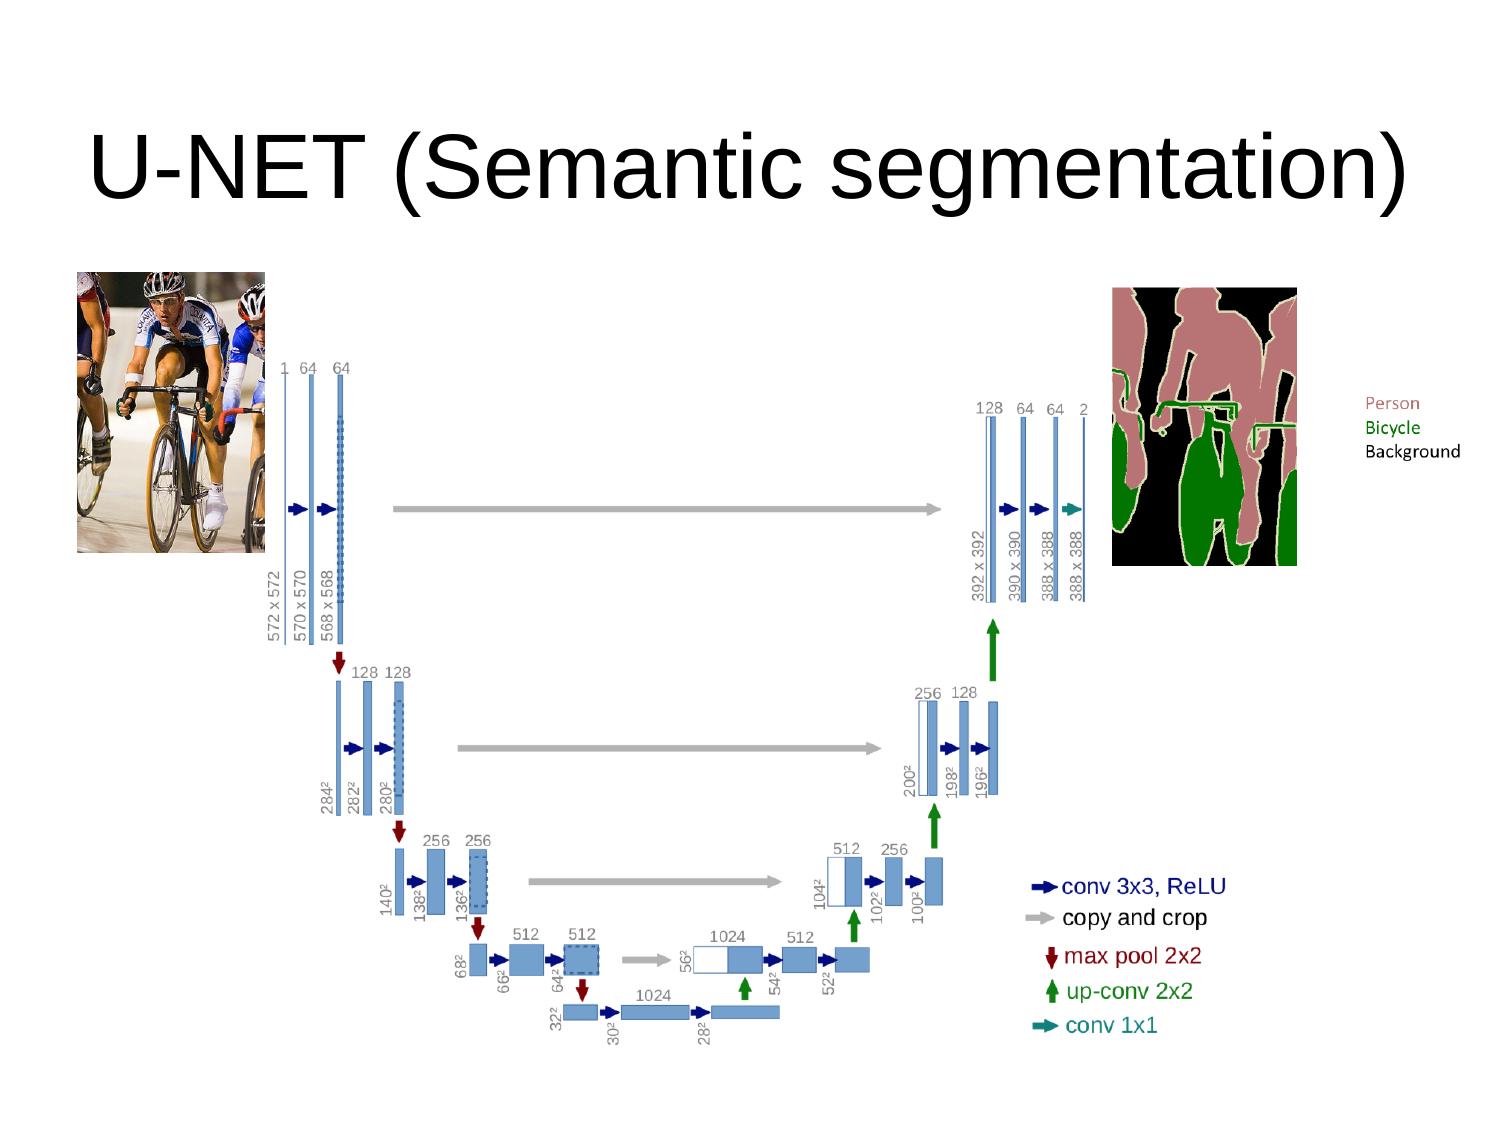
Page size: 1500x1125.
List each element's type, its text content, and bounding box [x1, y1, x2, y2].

title U-NET (Semantic segmentation) [0, 59, 1500, 278]
picture [66, 260, 1500, 1058]
